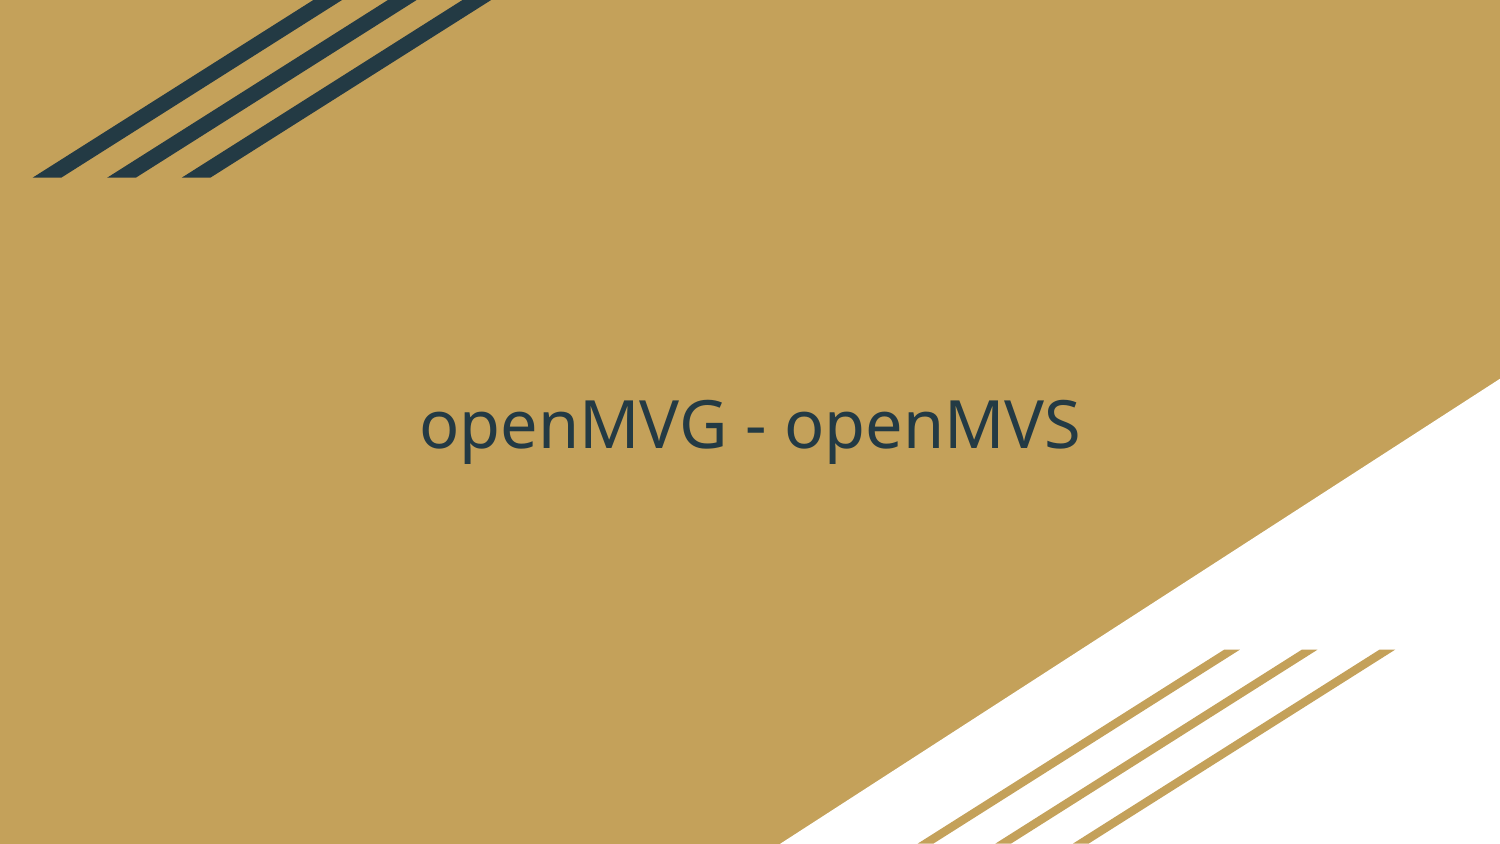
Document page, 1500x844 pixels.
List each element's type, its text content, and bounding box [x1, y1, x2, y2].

title openMVG - openMVS [309, 286, 1192, 557]
